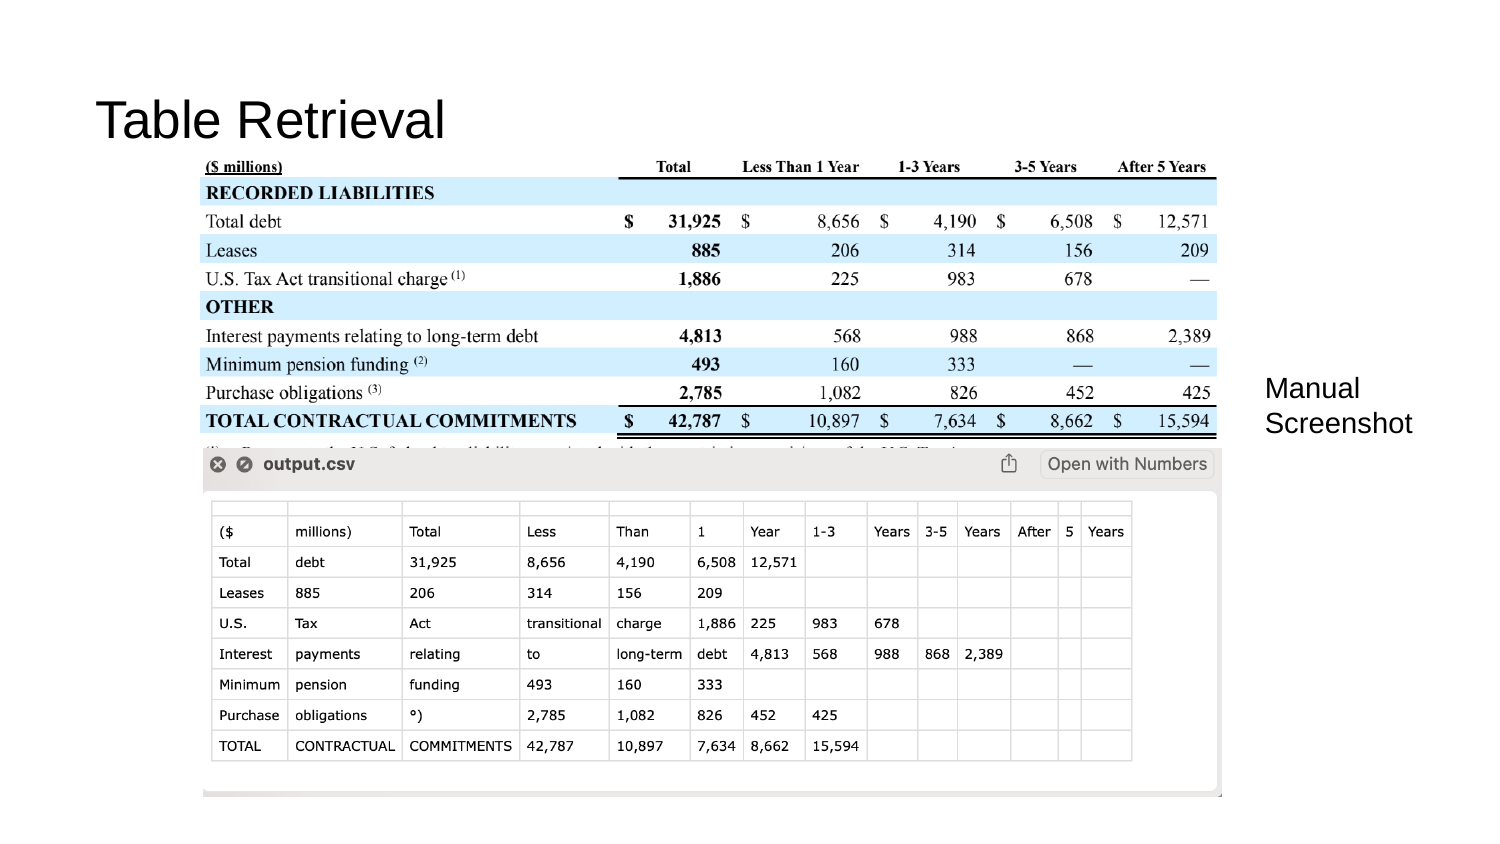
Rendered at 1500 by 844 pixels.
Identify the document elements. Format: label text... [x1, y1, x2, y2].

picture [192, 150, 1233, 798]
title Table Retrieval [80, 71, 1479, 165]
text_box Manual Screenshot [1249, 354, 1449, 394]
